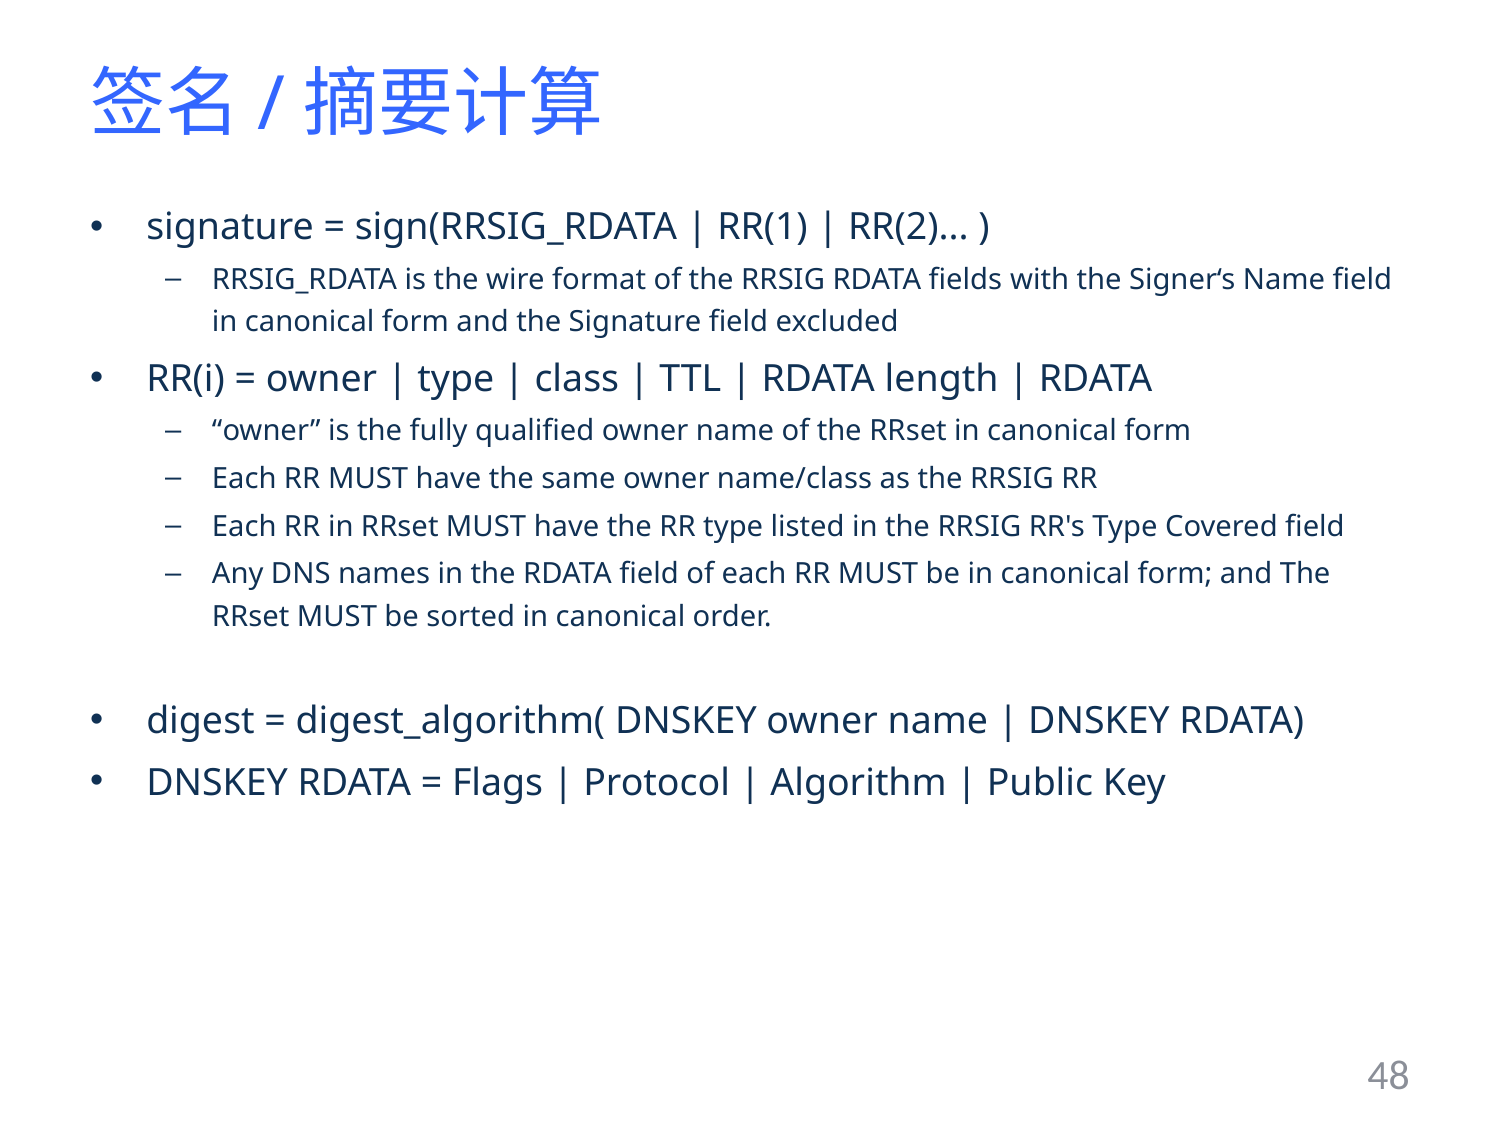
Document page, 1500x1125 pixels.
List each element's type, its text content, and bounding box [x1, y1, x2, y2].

title 签名/摘要计算 [75, 6, 1425, 186]
slide_number 48 [1074, 1042, 1425, 1103]
list signature = sign(RRSIG_RDATA | RR(1) | RR(2)... ) RRSIG_RDATA is the wire format of the RRSIG RDATA fields with the Signer‘s Name field in canonical form and the Signature field excluded RR(i) = owner | type | class | TTL | RDATA length | RDATA “owner” is the fully qualified owner name of the RRset in canonical form Each RR MUST have the same owner name/class as the RRSIG RR Each RR in RRset MUST have the RR type listed in the RRSIG RR's Type Covered field Any DNS names in the RDATA field of each RR MUST be in canonical form; and The RRset MUST be sorted in canonical order. digest = digest_algorithm( DNSKEY owner name | DNSKEY RDATA) DNSKEY RDATA = Flags | Protocol | Algorithm | Public Key [75, 186, 1425, 1072]
